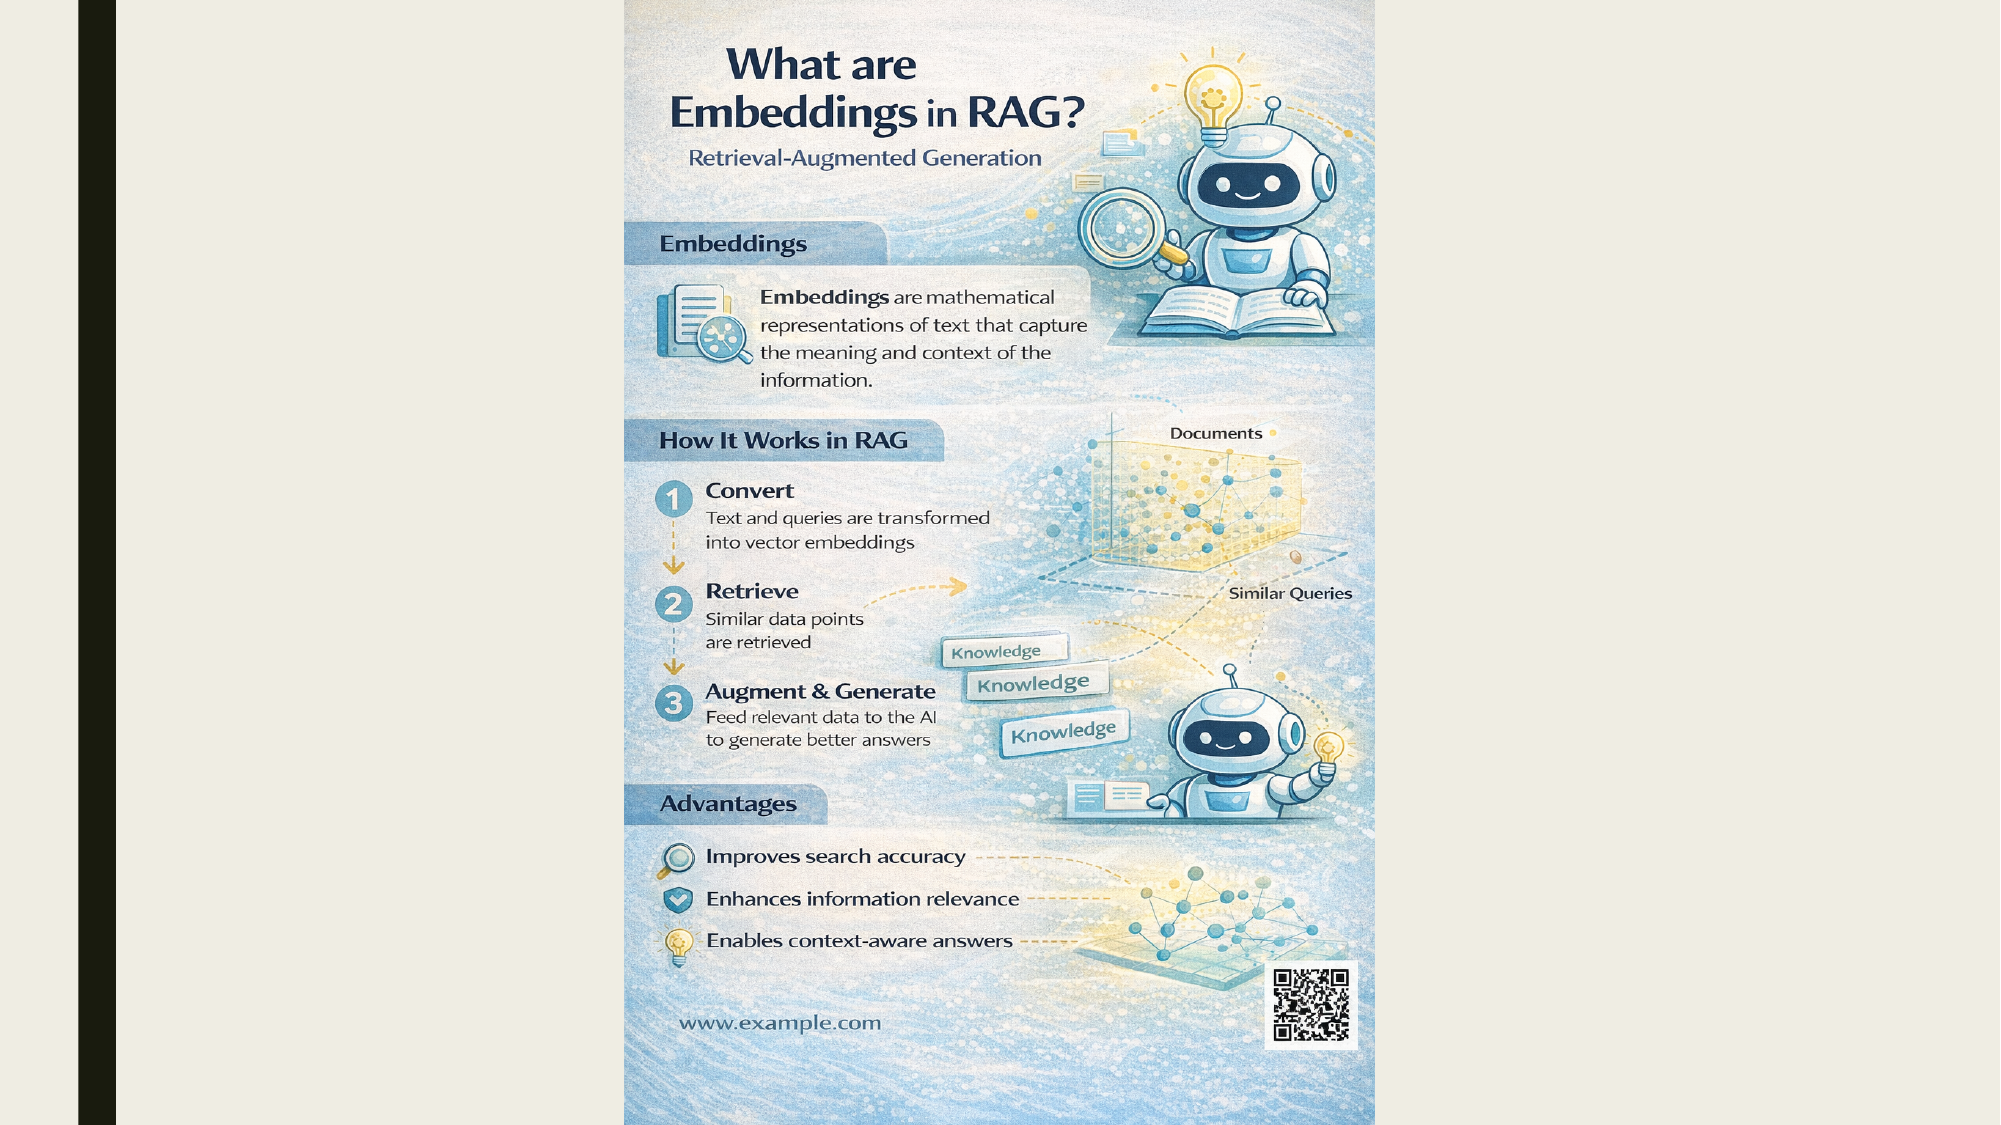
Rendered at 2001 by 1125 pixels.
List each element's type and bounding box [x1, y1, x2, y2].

picture [624, 0, 1375, 1125]
